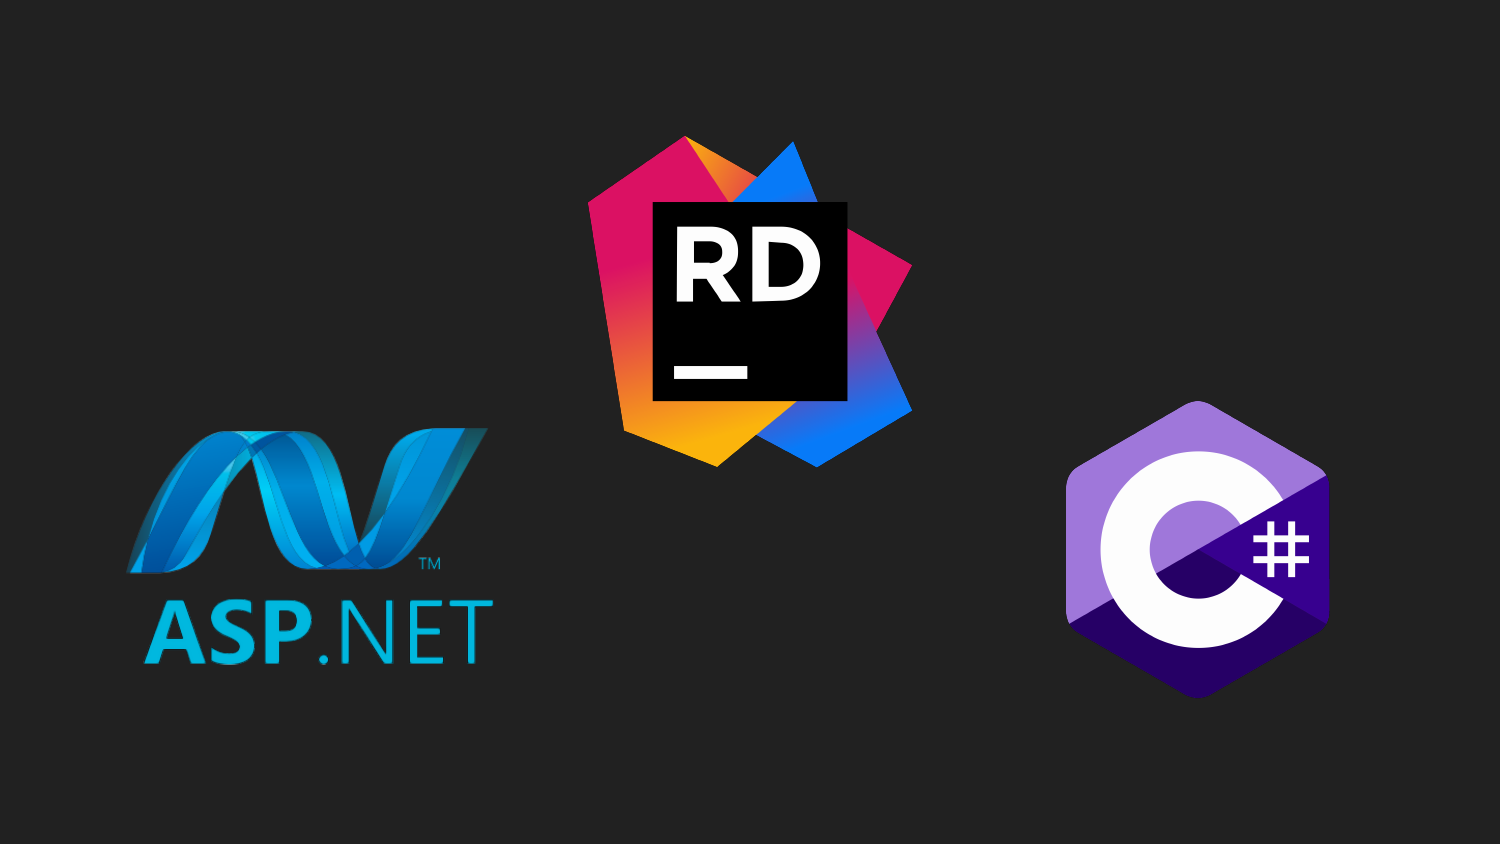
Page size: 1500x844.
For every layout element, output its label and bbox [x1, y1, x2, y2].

picture [38, 134, 918, 758]
picture [1065, 401, 1331, 700]
